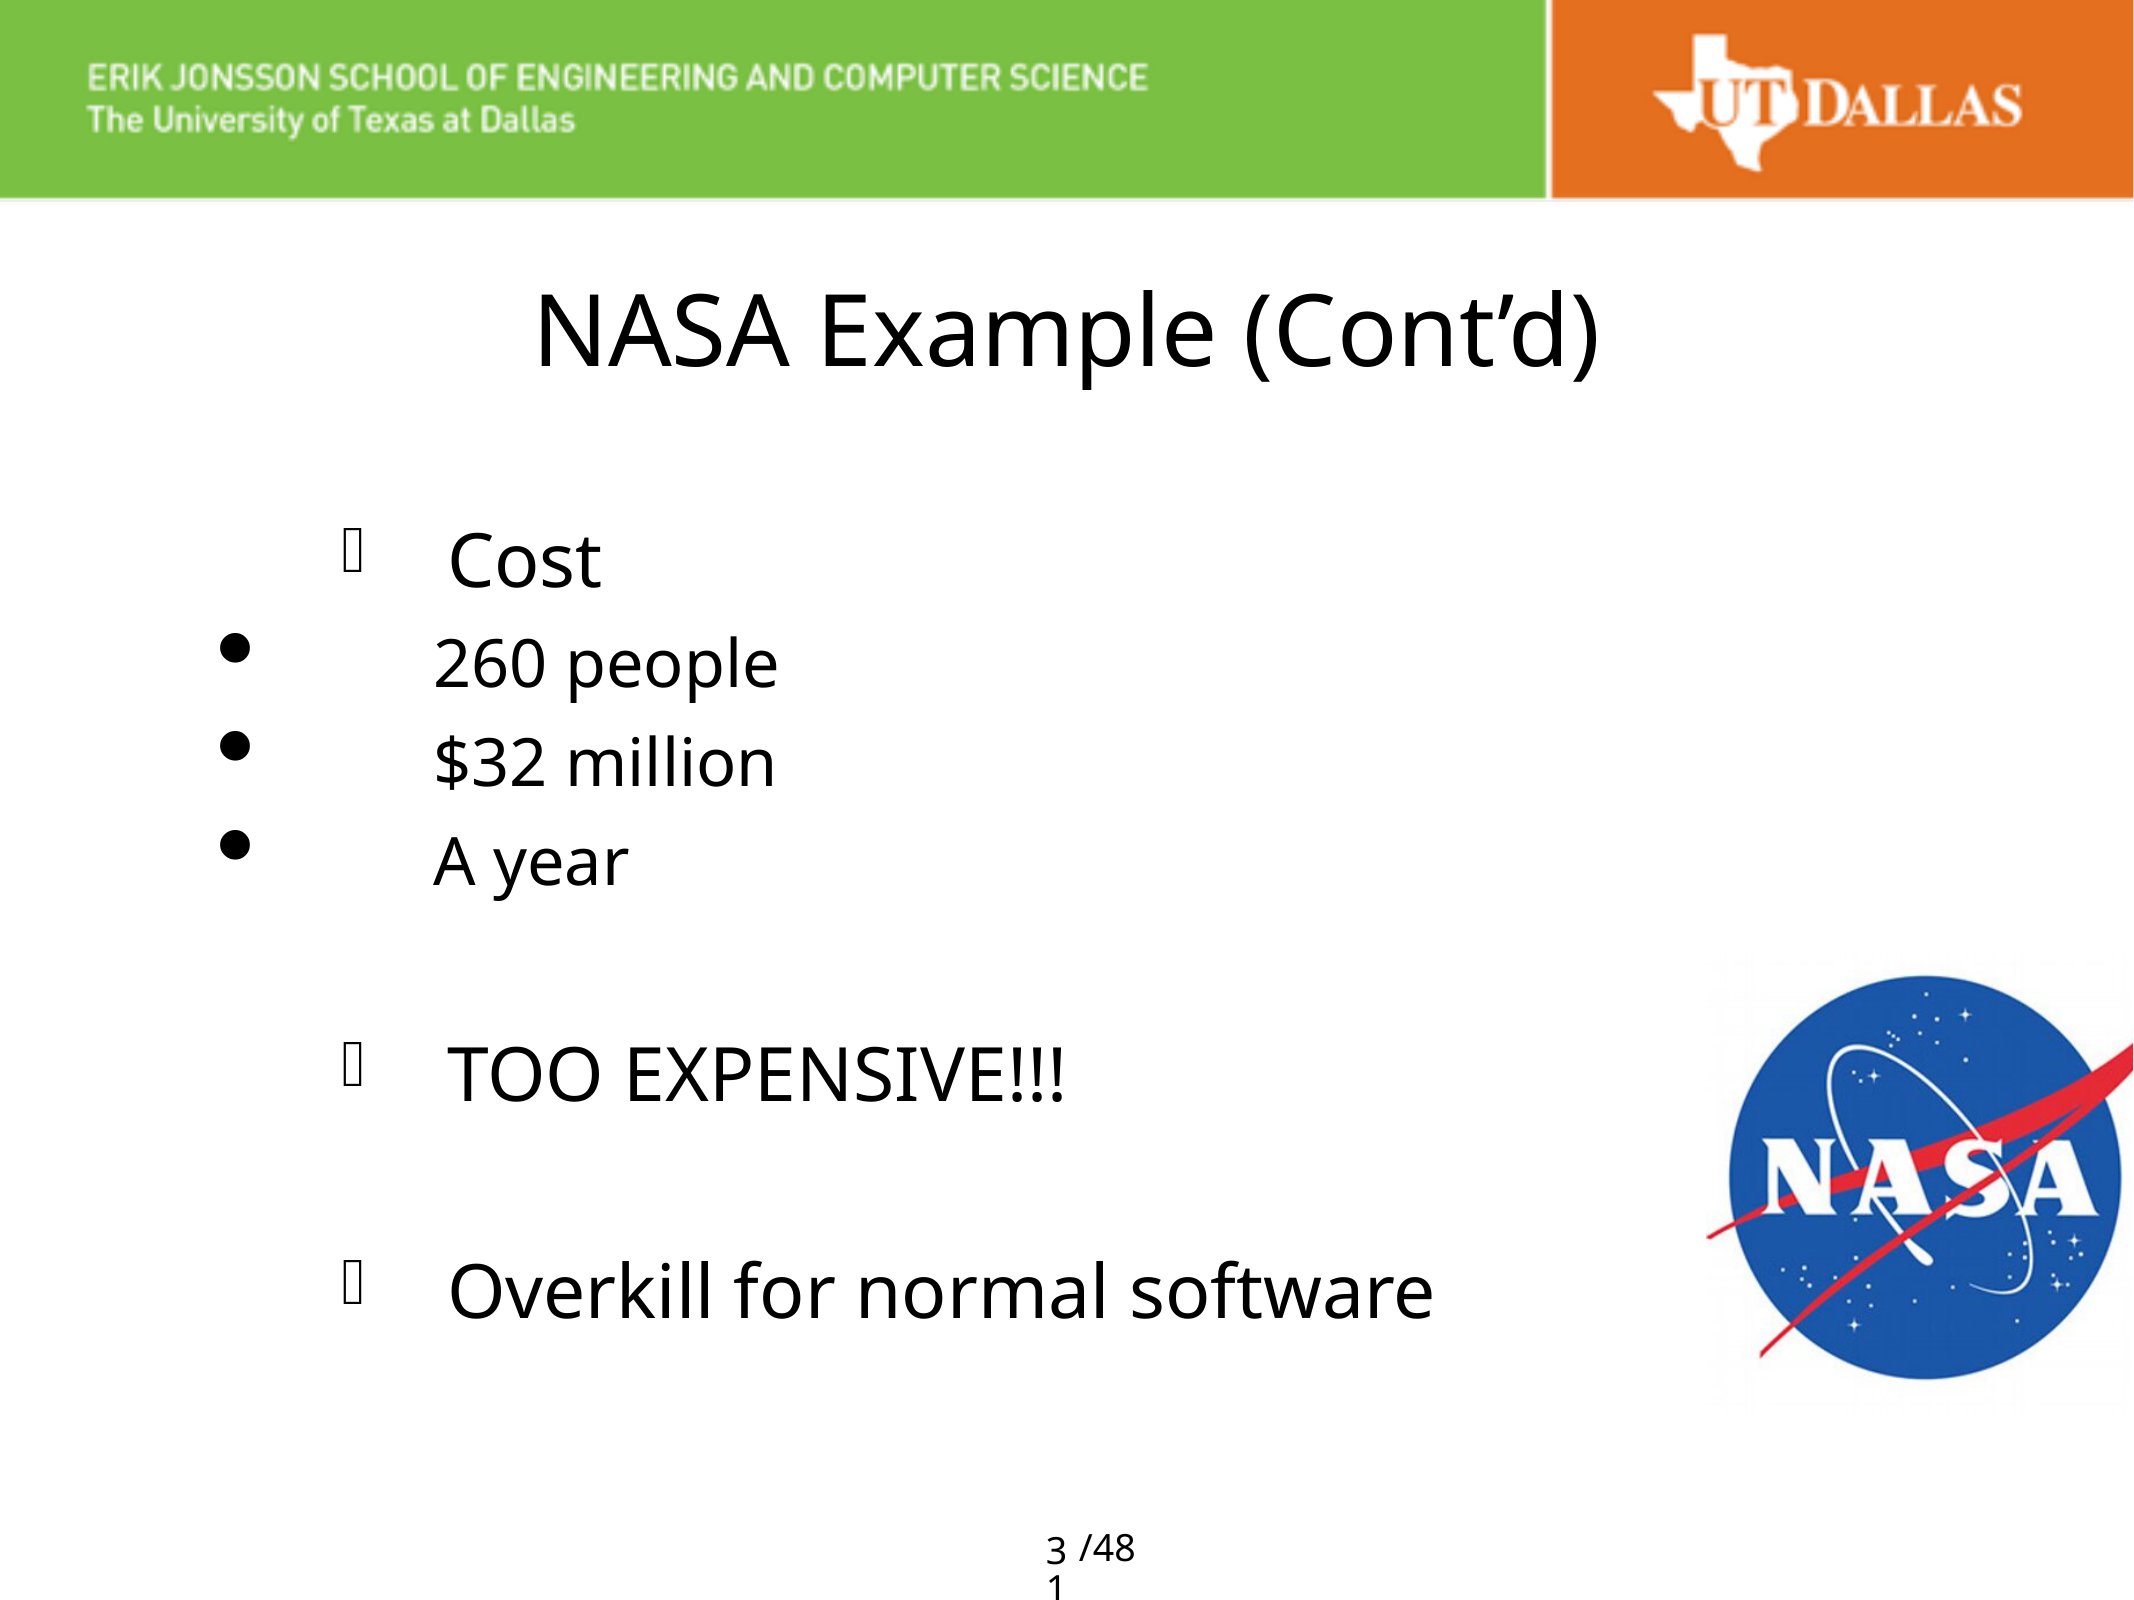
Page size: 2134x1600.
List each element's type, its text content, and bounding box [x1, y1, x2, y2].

title NASA Example (Cont’d) [207, 157, 1926, 495]
list Cost 260 people $32 million A year TOO EXPENSIVE!!! Overkill for normal software [207, 495, 1926, 1393]
slide_number 31 [1036, 1518, 1095, 1580]
picture [1705, 951, 2134, 1415]
picture [0, 0, 2134, 205]
